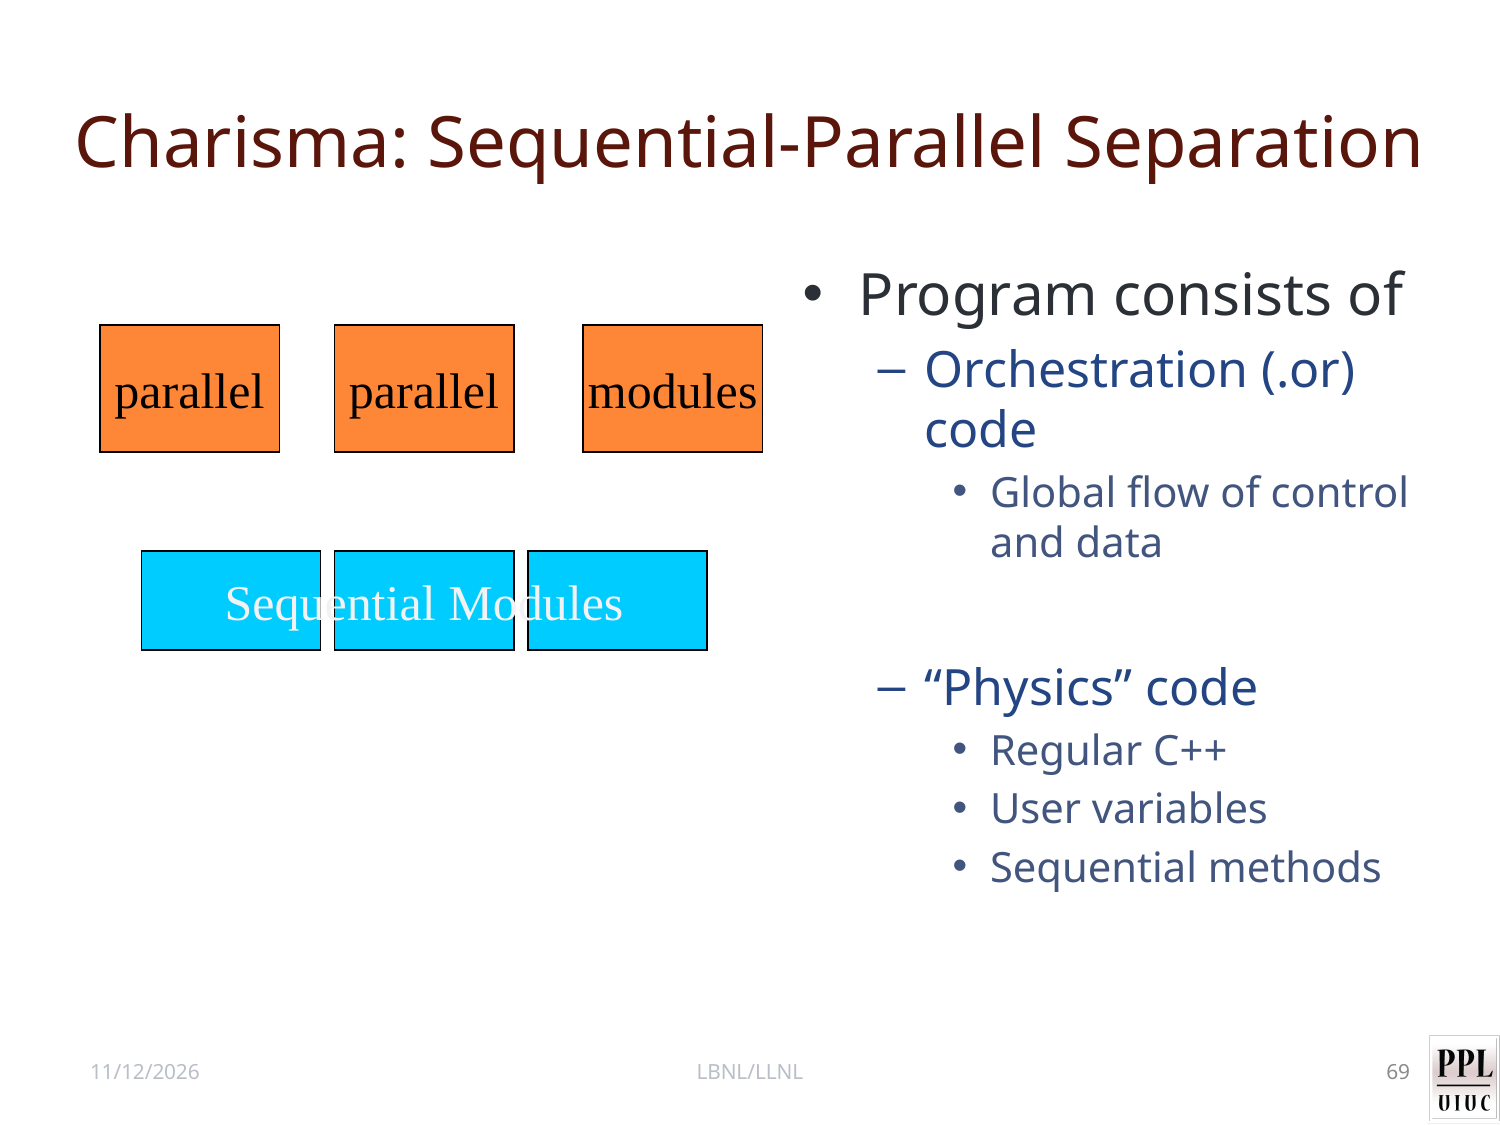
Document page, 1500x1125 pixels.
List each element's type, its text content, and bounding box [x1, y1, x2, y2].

picture [1425, 1032, 1500, 1125]
slide_number 69 [1074, 1042, 1425, 1103]
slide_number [75, 1042, 425, 1103]
title Charisma: Sequential-Parallel Separation [0, 45, 1500, 233]
list Program consists of Orchestration (.or) code Global flow of control and data “Physics” code Regular C++ User variables Sequential methods [787, 249, 1450, 993]
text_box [99, 324, 763, 651]
footer LBNL/LLNL [512, 1042, 988, 1103]
